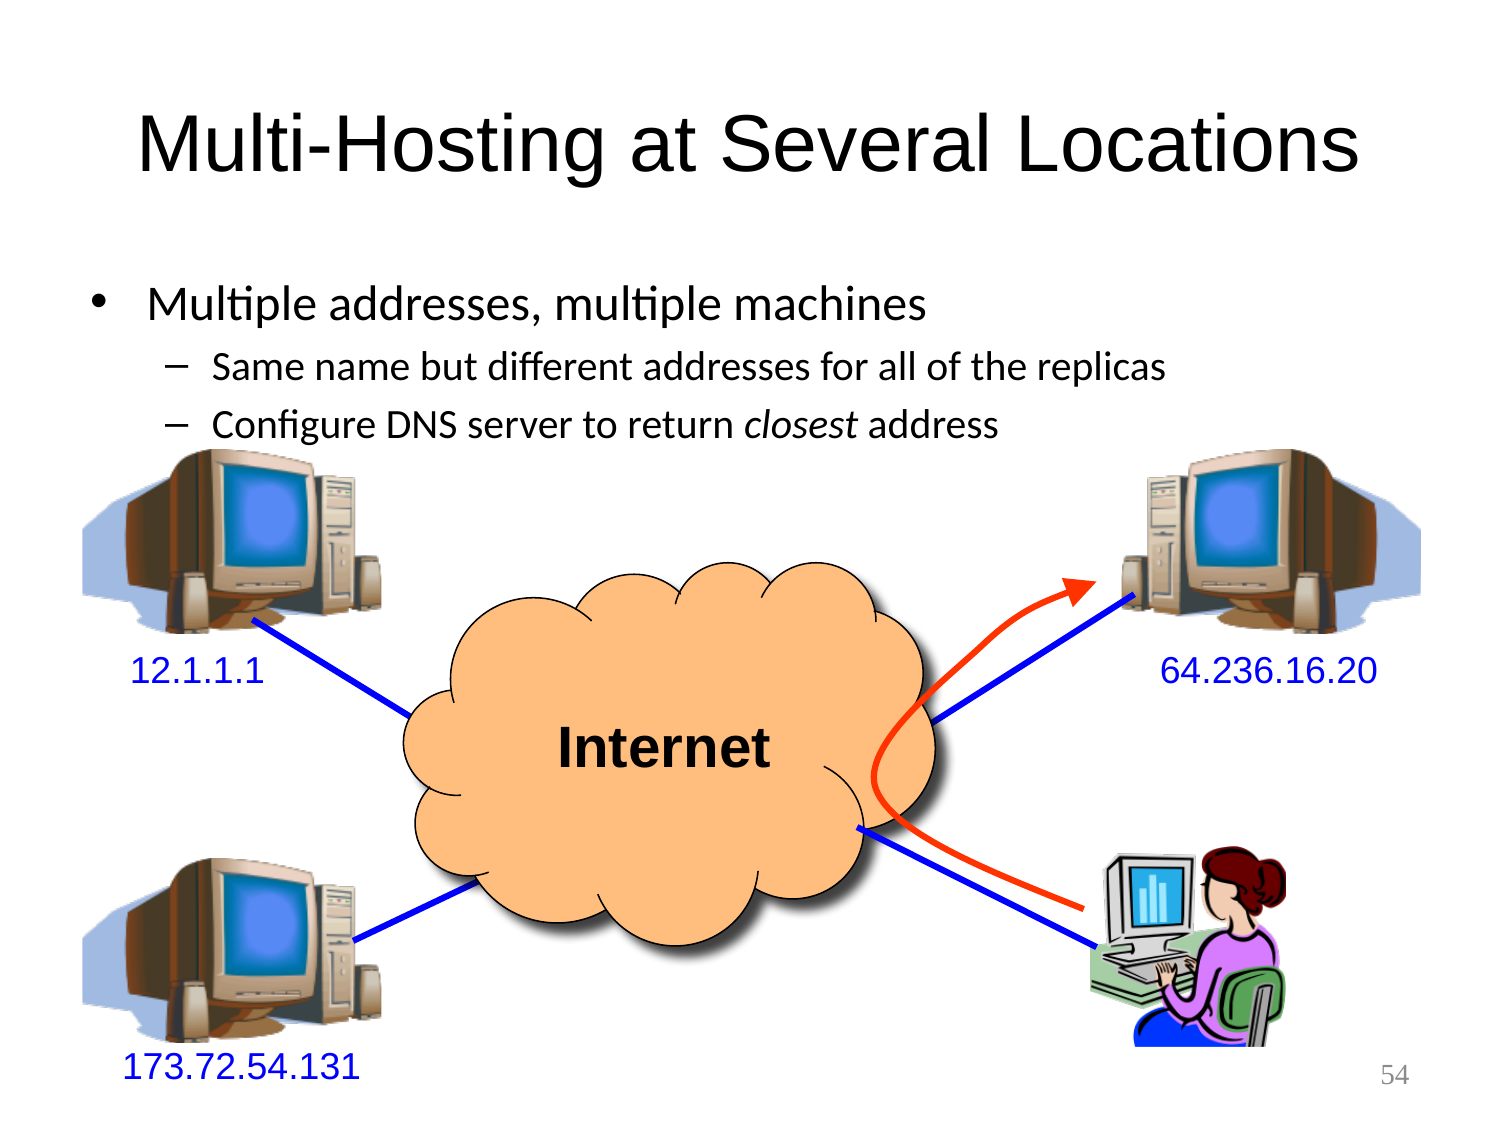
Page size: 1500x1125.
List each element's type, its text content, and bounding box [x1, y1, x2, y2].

text_box 12.1.1.1 [115, 642, 281, 698]
text_box [873, 579, 1097, 910]
picture [81, 858, 382, 1043]
slide_number 54 [1074, 1042, 1425, 1103]
picture [1089, 846, 1287, 1047]
list Multiple addresses, multiple machines Same name but different addresses for all of the replicas Configure DNS server to return closest address [75, 262, 1425, 1005]
title Multi-Hosting at Several Locations [75, 45, 1425, 233]
text_box 173.72.54.131 [96, 1051, 377, 1095]
text_box [403, 562, 924, 946]
text_box Internet [542, 701, 787, 786]
text_box 64.236.16.20 [1134, 642, 1394, 698]
picture [1121, 448, 1422, 634]
picture [81, 448, 382, 634]
